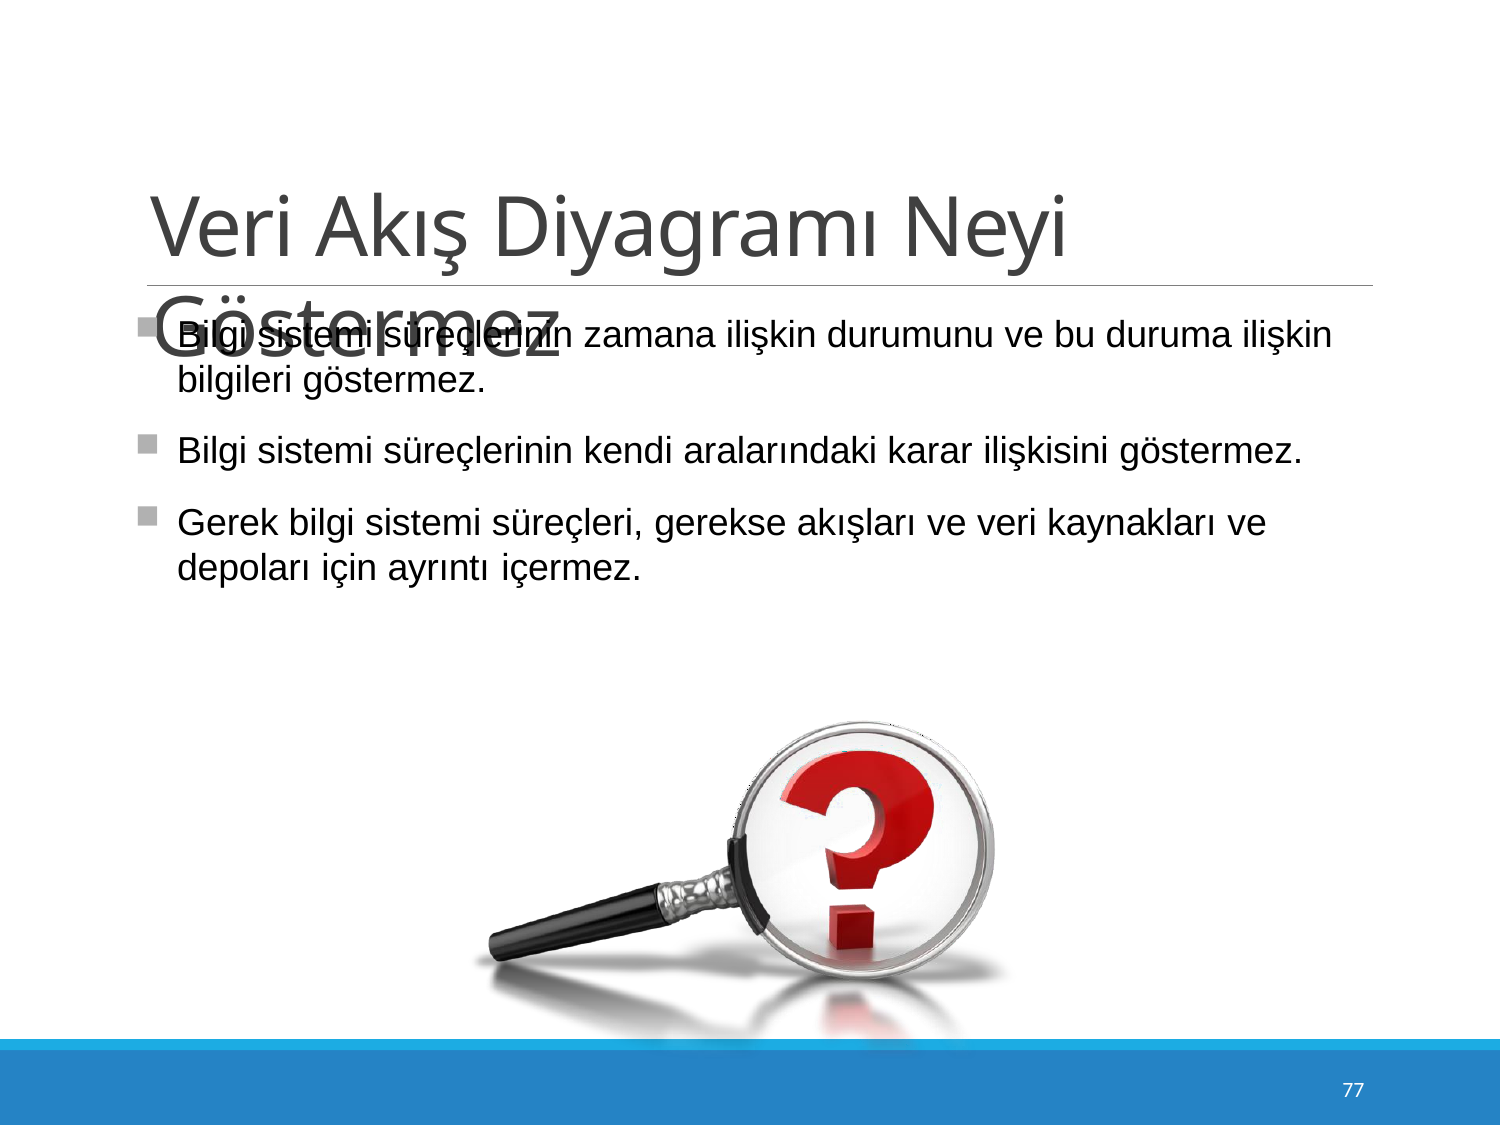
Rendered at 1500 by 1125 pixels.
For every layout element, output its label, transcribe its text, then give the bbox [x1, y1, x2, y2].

slide_number 10 [1338, 1078, 1369, 1125]
title Veri Akış Diyagramı Neyi Göstermez [147, 170, 1301, 307]
text_box [453, 707, 1081, 1060]
text_box Bilgi sistemi süreçlerinin zamana ilişkin durumunu ve bu duruma ilişkin bilgileri göstermez. Bilgi sistemi süreçlerinin kendi aralarındaki karar ilişkisini göstermez. Gerek bilgi sistemi süreçleri, gerekse akışları ve veri kaynakları ve depoları için ayrıntı içermez. [132, 307, 1346, 589]
